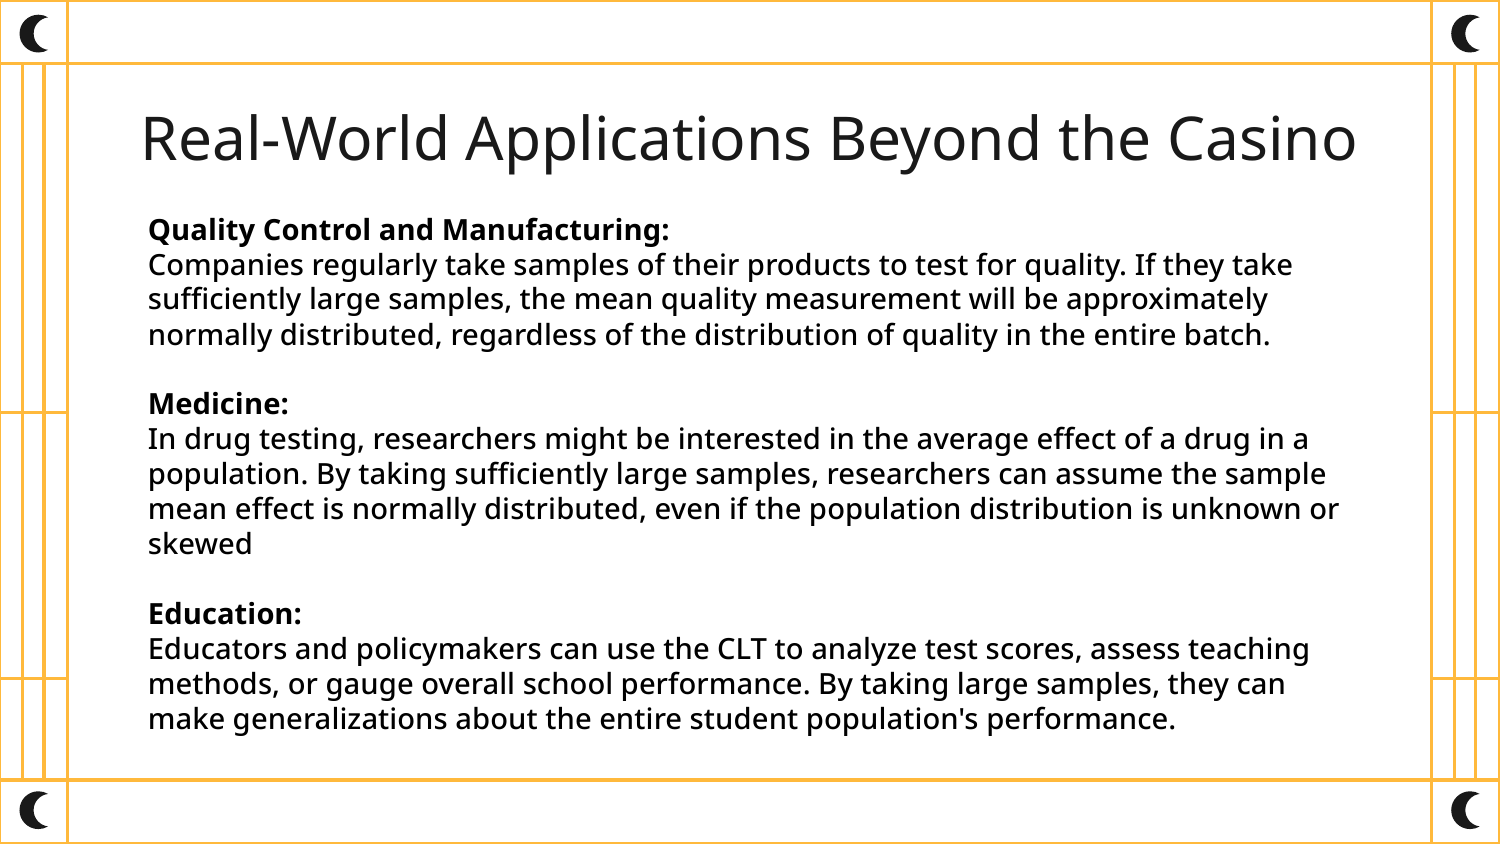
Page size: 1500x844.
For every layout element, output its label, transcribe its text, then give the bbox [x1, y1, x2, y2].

text_box Quality Control and Manufacturing: Companies regularly take samples of their products to test for quality. If they take sufficiently large samples, the mean quality measurement will be approximately normally distributed, regardless of the distribution of quality in the entire batch. Medicine: In drug testing, researchers might be interested in the average effect of a drug in a population. By taking sufficiently large samples, researchers can assume the sample mean effect is normally distributed, even if the population distribution is unknown or skewed Education: Educators and policymakers can use the CLT to analyze test scores, assess teaching methods, or gauge overall school performance. By taking large samples, they can make generalizations about the entire student population's performance. [132, 195, 1367, 721]
title Real-World Applications Beyond the Casino [118, 85, 1382, 239]
